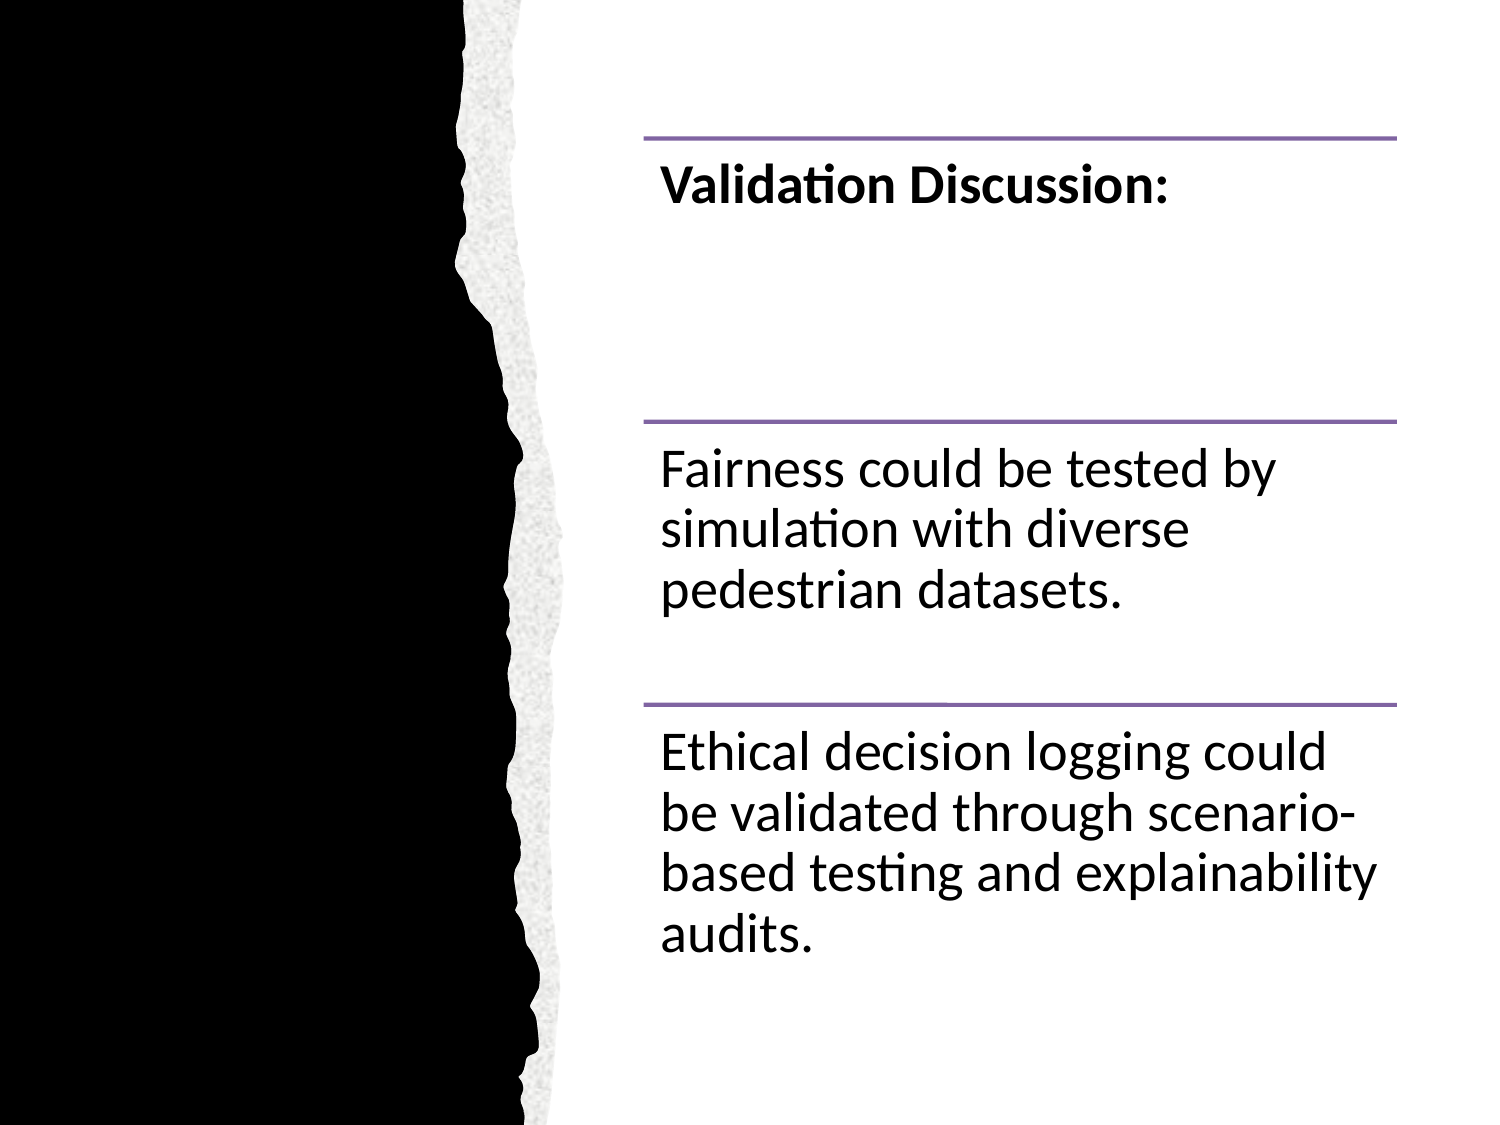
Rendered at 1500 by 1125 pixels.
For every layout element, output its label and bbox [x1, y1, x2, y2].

text_box [0, 0, 564, 1125]
text_box [566, 0, 1500, 1125]
text_box [643, 137, 1398, 989]
